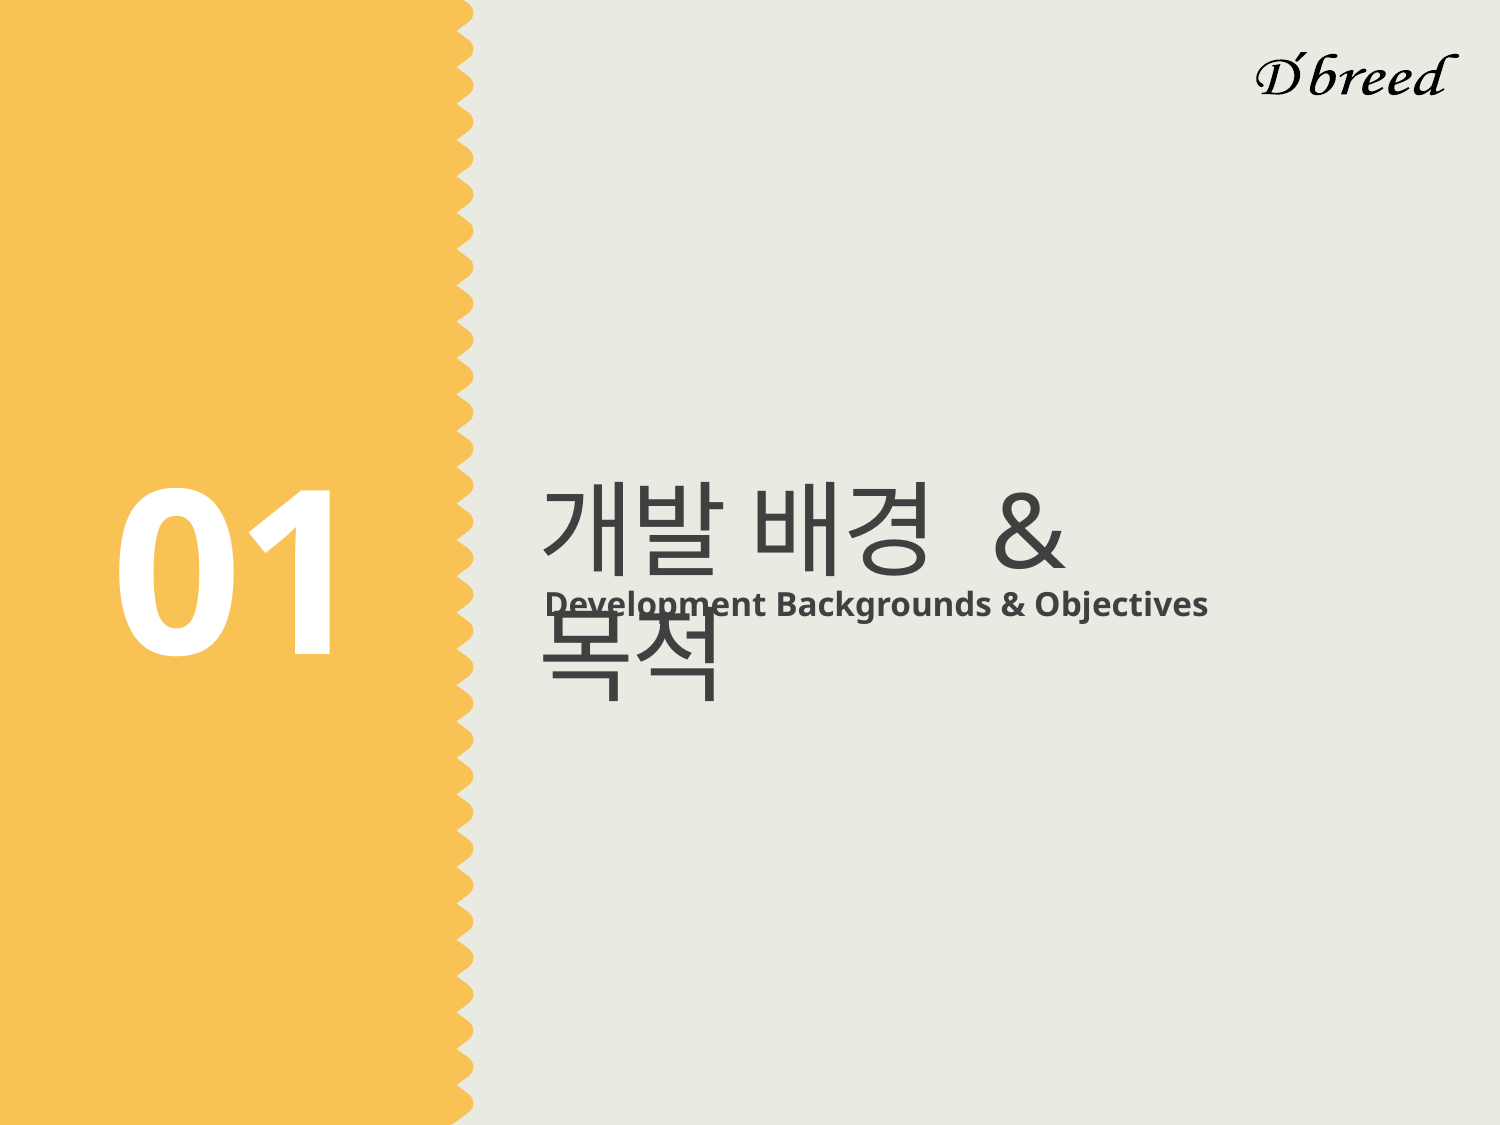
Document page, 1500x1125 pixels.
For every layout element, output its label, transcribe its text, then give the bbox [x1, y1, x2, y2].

text_box 01 [17, 417, 461, 708]
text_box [523, 457, 1316, 631]
